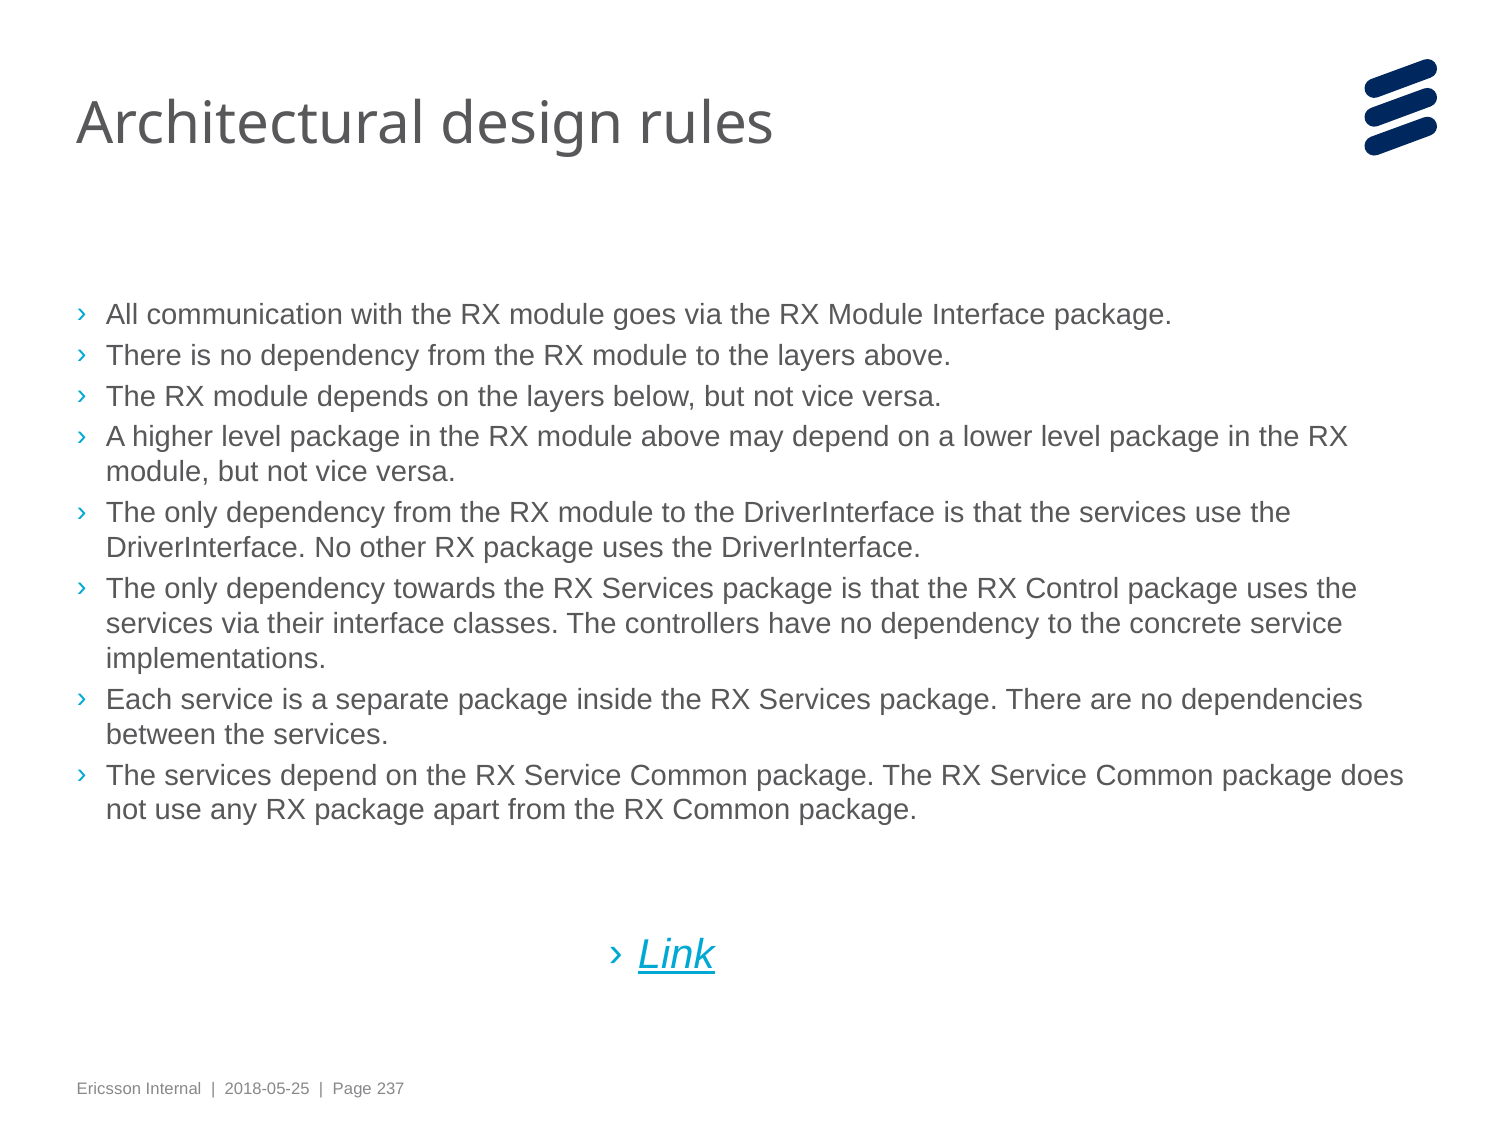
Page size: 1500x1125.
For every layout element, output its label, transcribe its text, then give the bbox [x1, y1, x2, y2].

list All communication with the RX module goes via the RX Module Interface package. There is no dependency from the RX module to the layers above. The RX module depends on the layers below, but not vice versa. A higher level package in the RX module above may depend on a lower level package in the RX module, but not vice versa. The only dependency from the RX module to the DriverInterface is that the services use the DriverInterface. No other RX package uses the DriverInterface. The only dependency towards the RX Services package is that the RX Control package uses the services via their interface classes. The controllers have no dependency to the concrete service implementations. Each service is a separate package inside the RX Services package. There are no dependencies between the services. The services depend on the RX Service Common package. The RX Service Common package does not use any RX package apart from the RX Common package. [64, 295, 1436, 928]
text_box Link [597, 927, 948, 1017]
title Architectural design rules [64, 39, 1295, 218]
